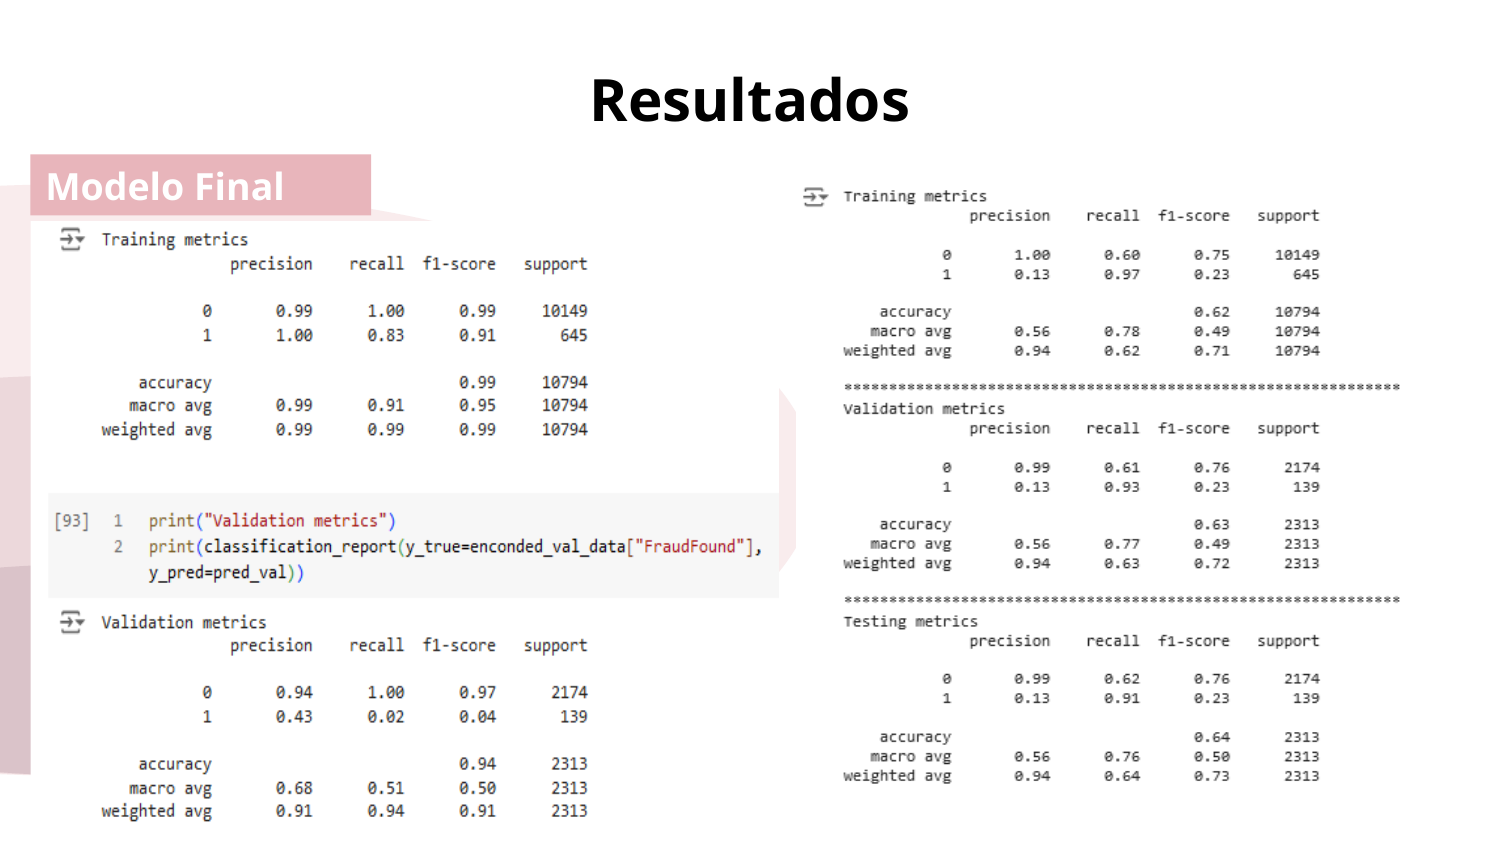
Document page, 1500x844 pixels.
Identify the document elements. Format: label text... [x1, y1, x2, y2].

picture [30, 221, 780, 834]
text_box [0, 183, 794, 777]
picture [795, 184, 1426, 813]
title Resultados [75, 67, 1425, 129]
text_box Modelo Final [30, 154, 372, 182]
